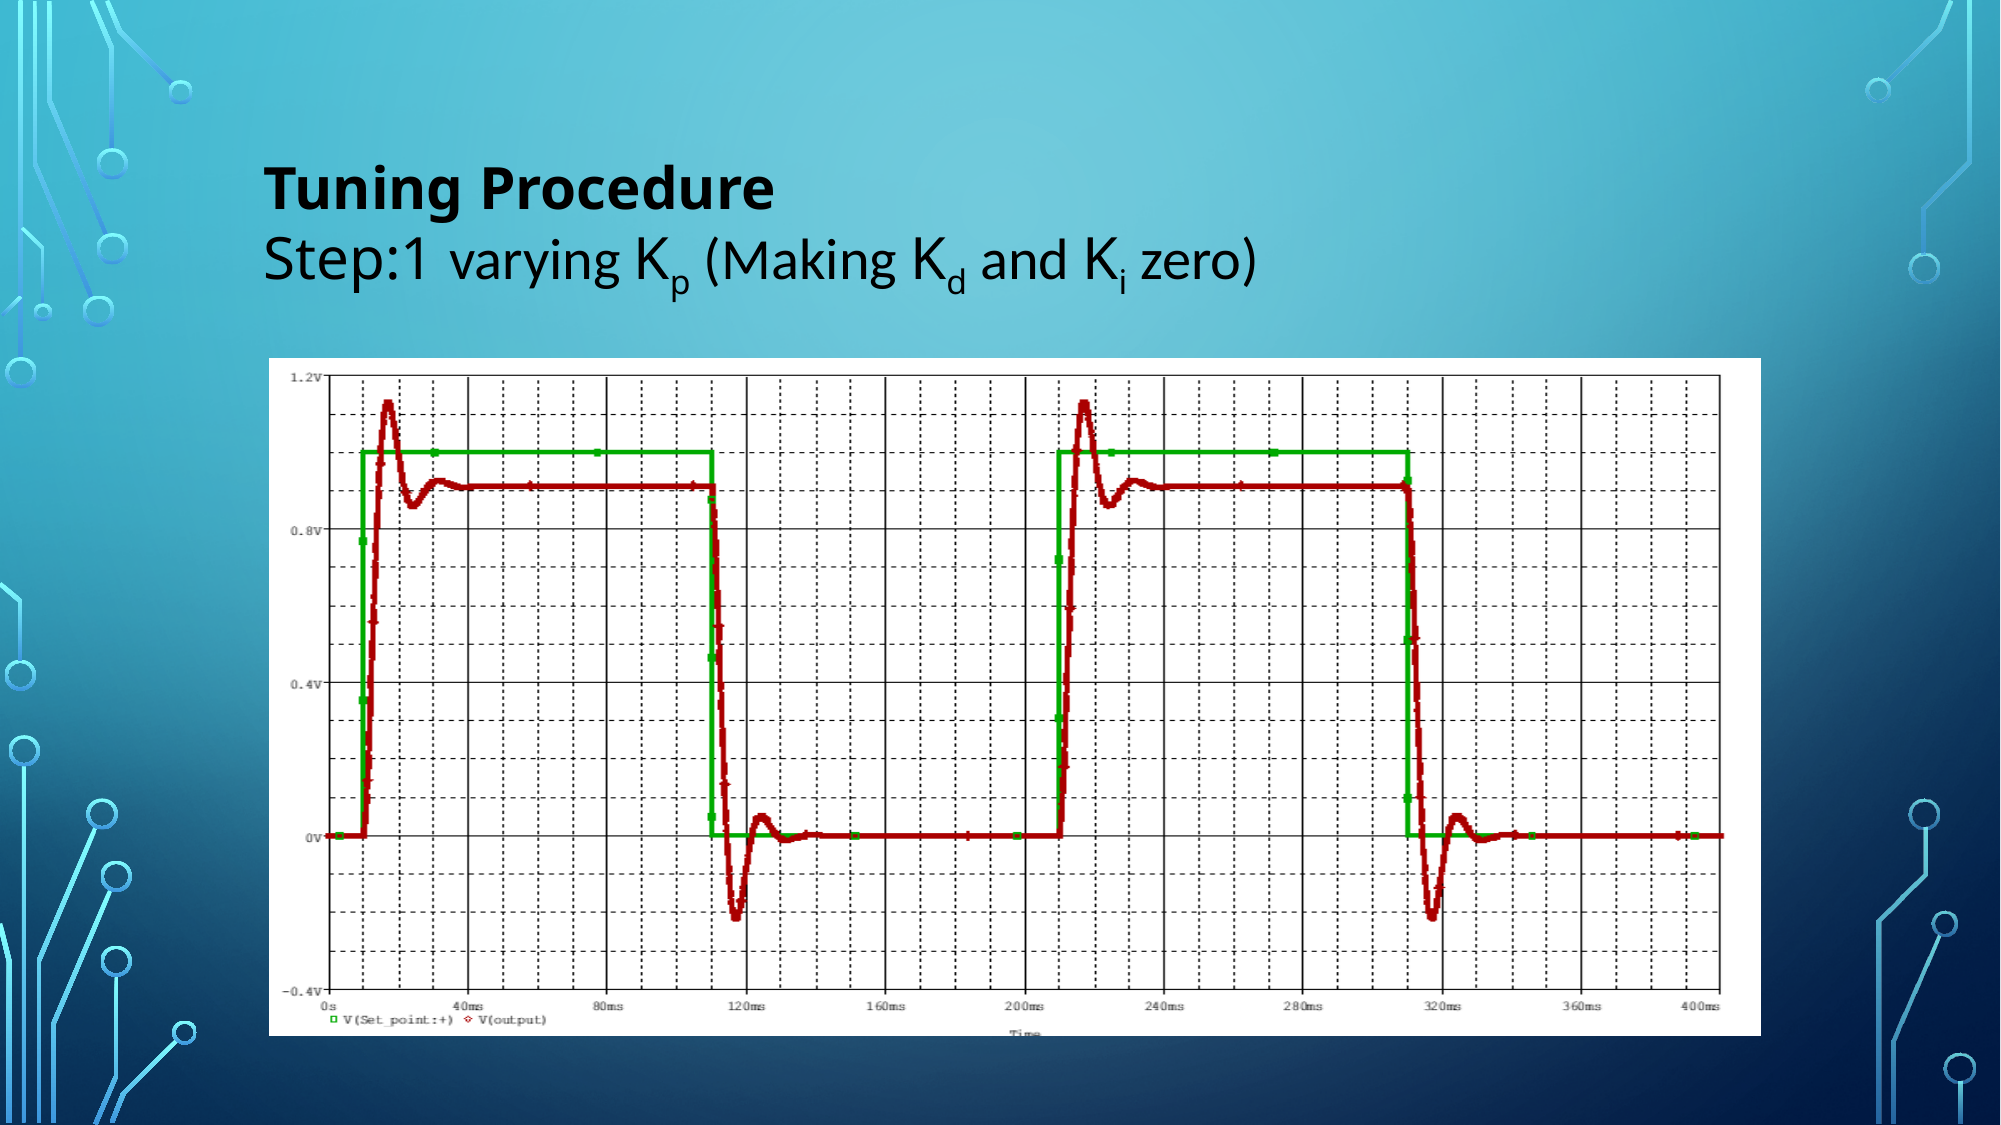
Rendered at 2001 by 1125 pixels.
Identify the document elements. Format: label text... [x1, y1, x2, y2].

text_box Tuning Procedure Step:1 varying Kp (Making Kd and Ki zero) [249, 144, 1579, 309]
picture [269, 357, 1761, 1036]
